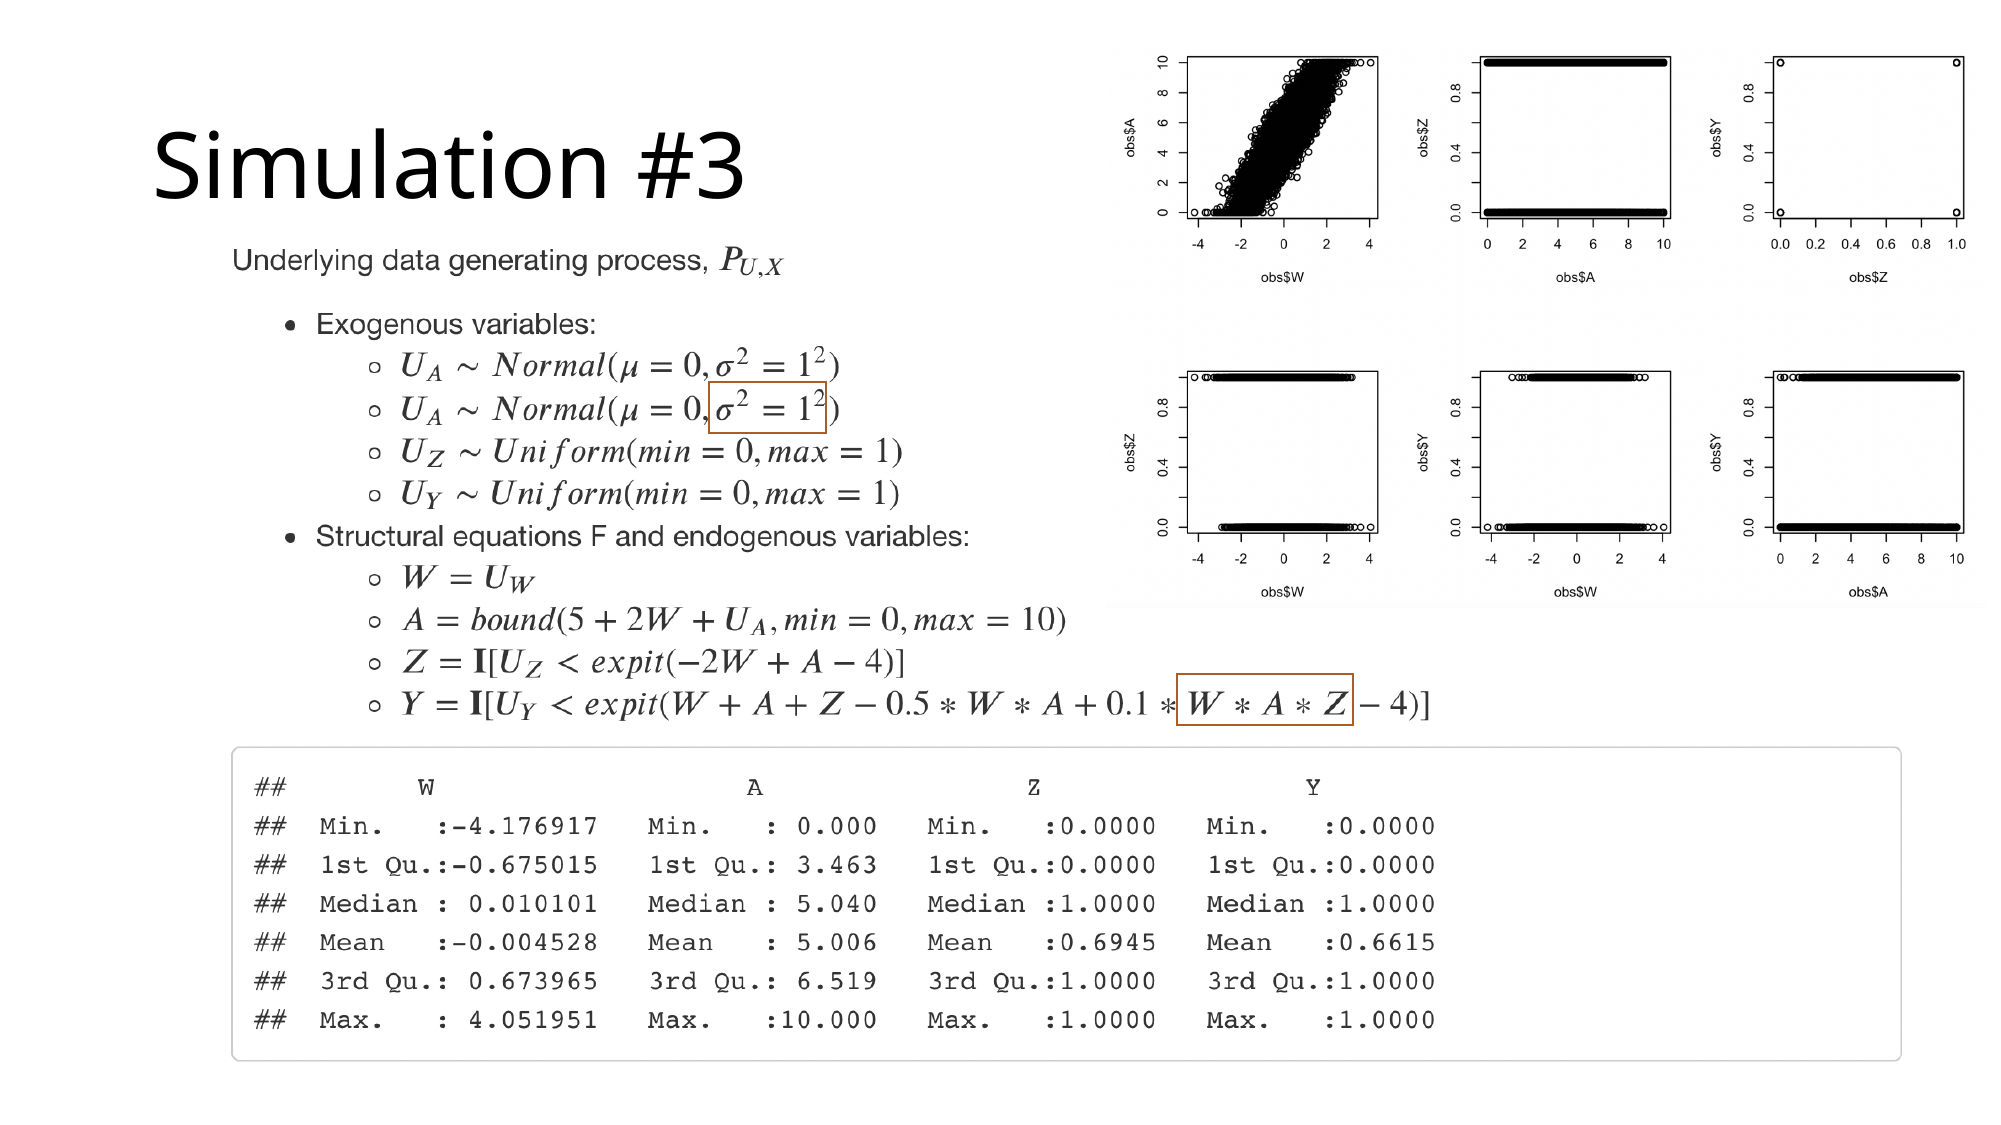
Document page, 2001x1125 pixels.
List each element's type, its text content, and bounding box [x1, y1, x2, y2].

picture [1106, 47, 1985, 608]
title Simulation #3 [137, 59, 1106, 278]
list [204, 234, 1922, 1078]
